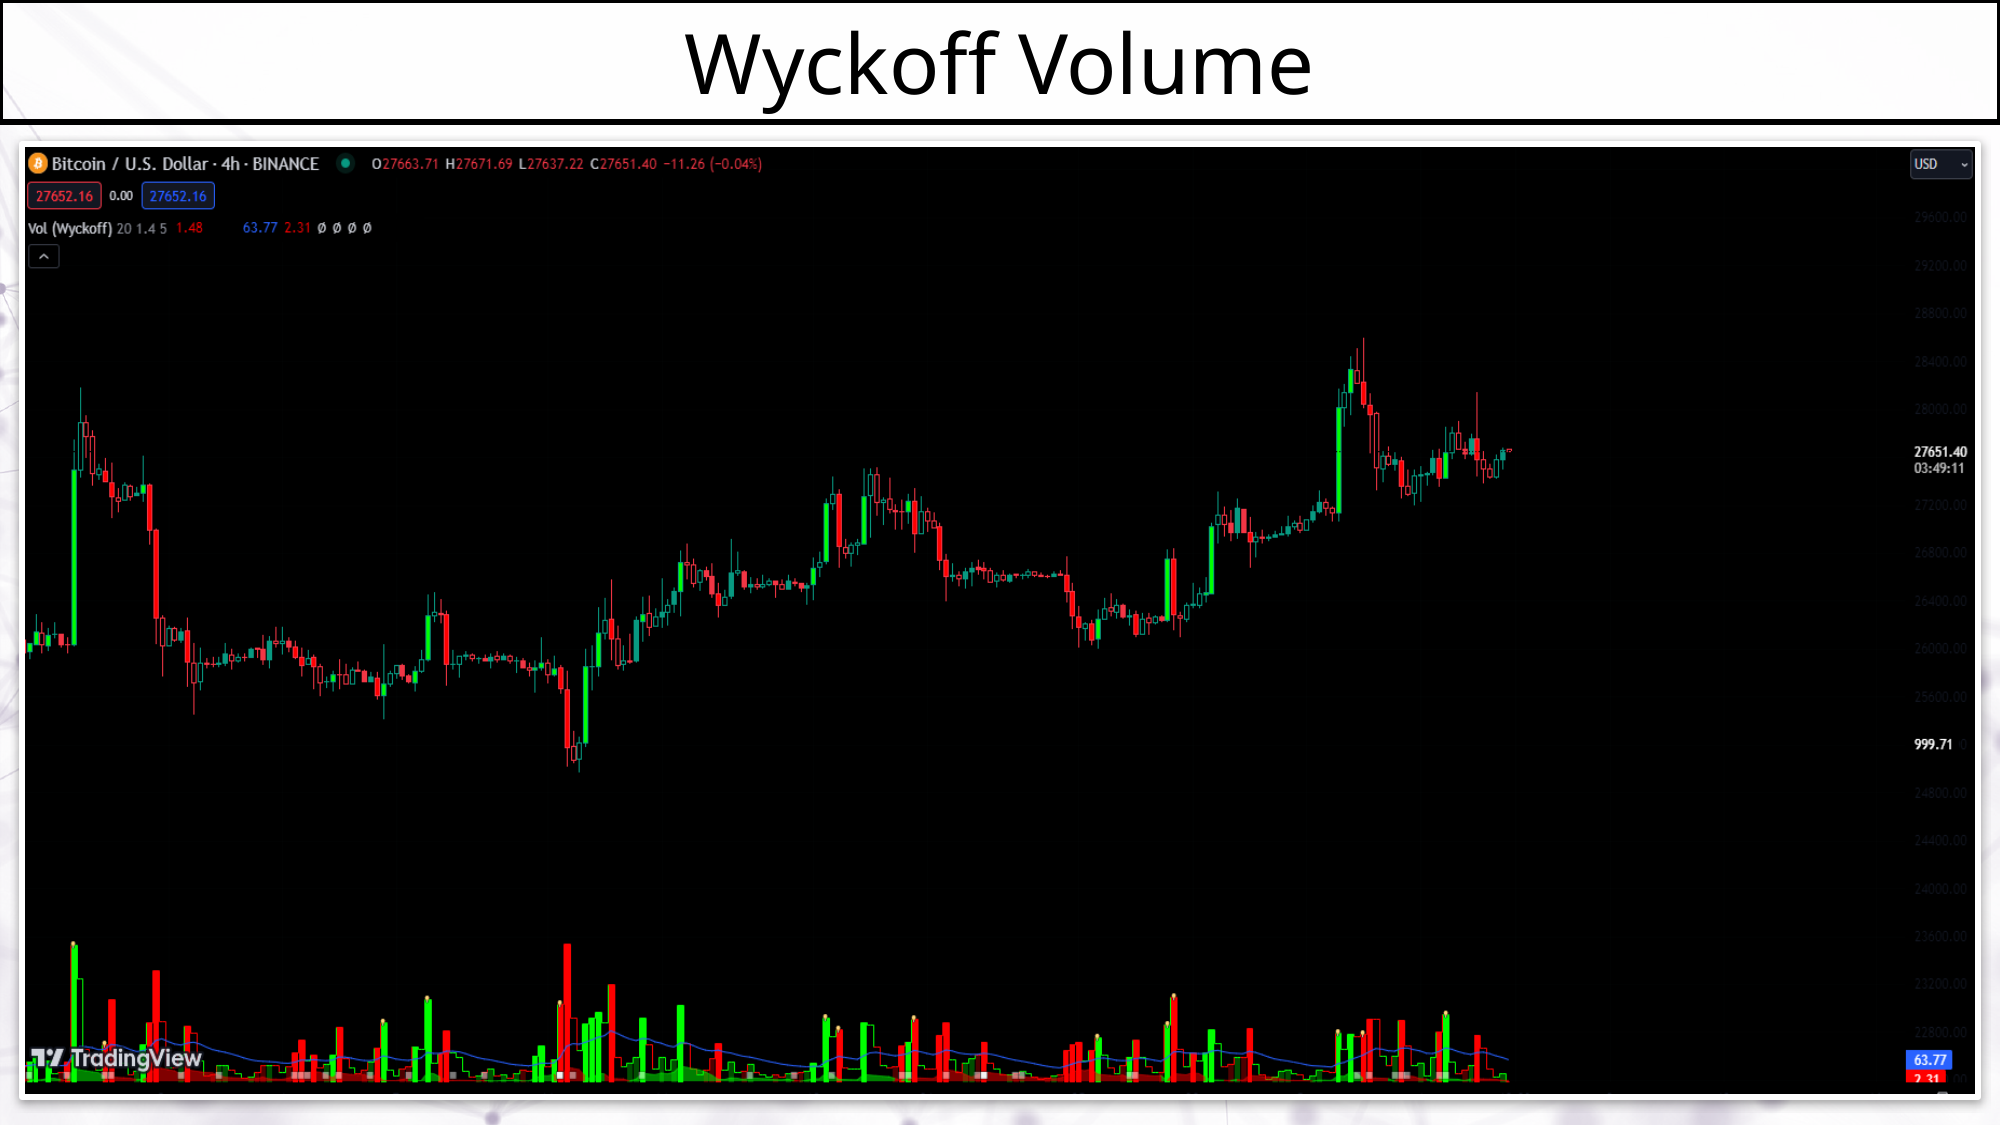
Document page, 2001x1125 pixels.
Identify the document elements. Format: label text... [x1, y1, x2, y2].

picture [24, 147, 1976, 1095]
title Wyckoff Volume [0, 0, 2000, 123]
